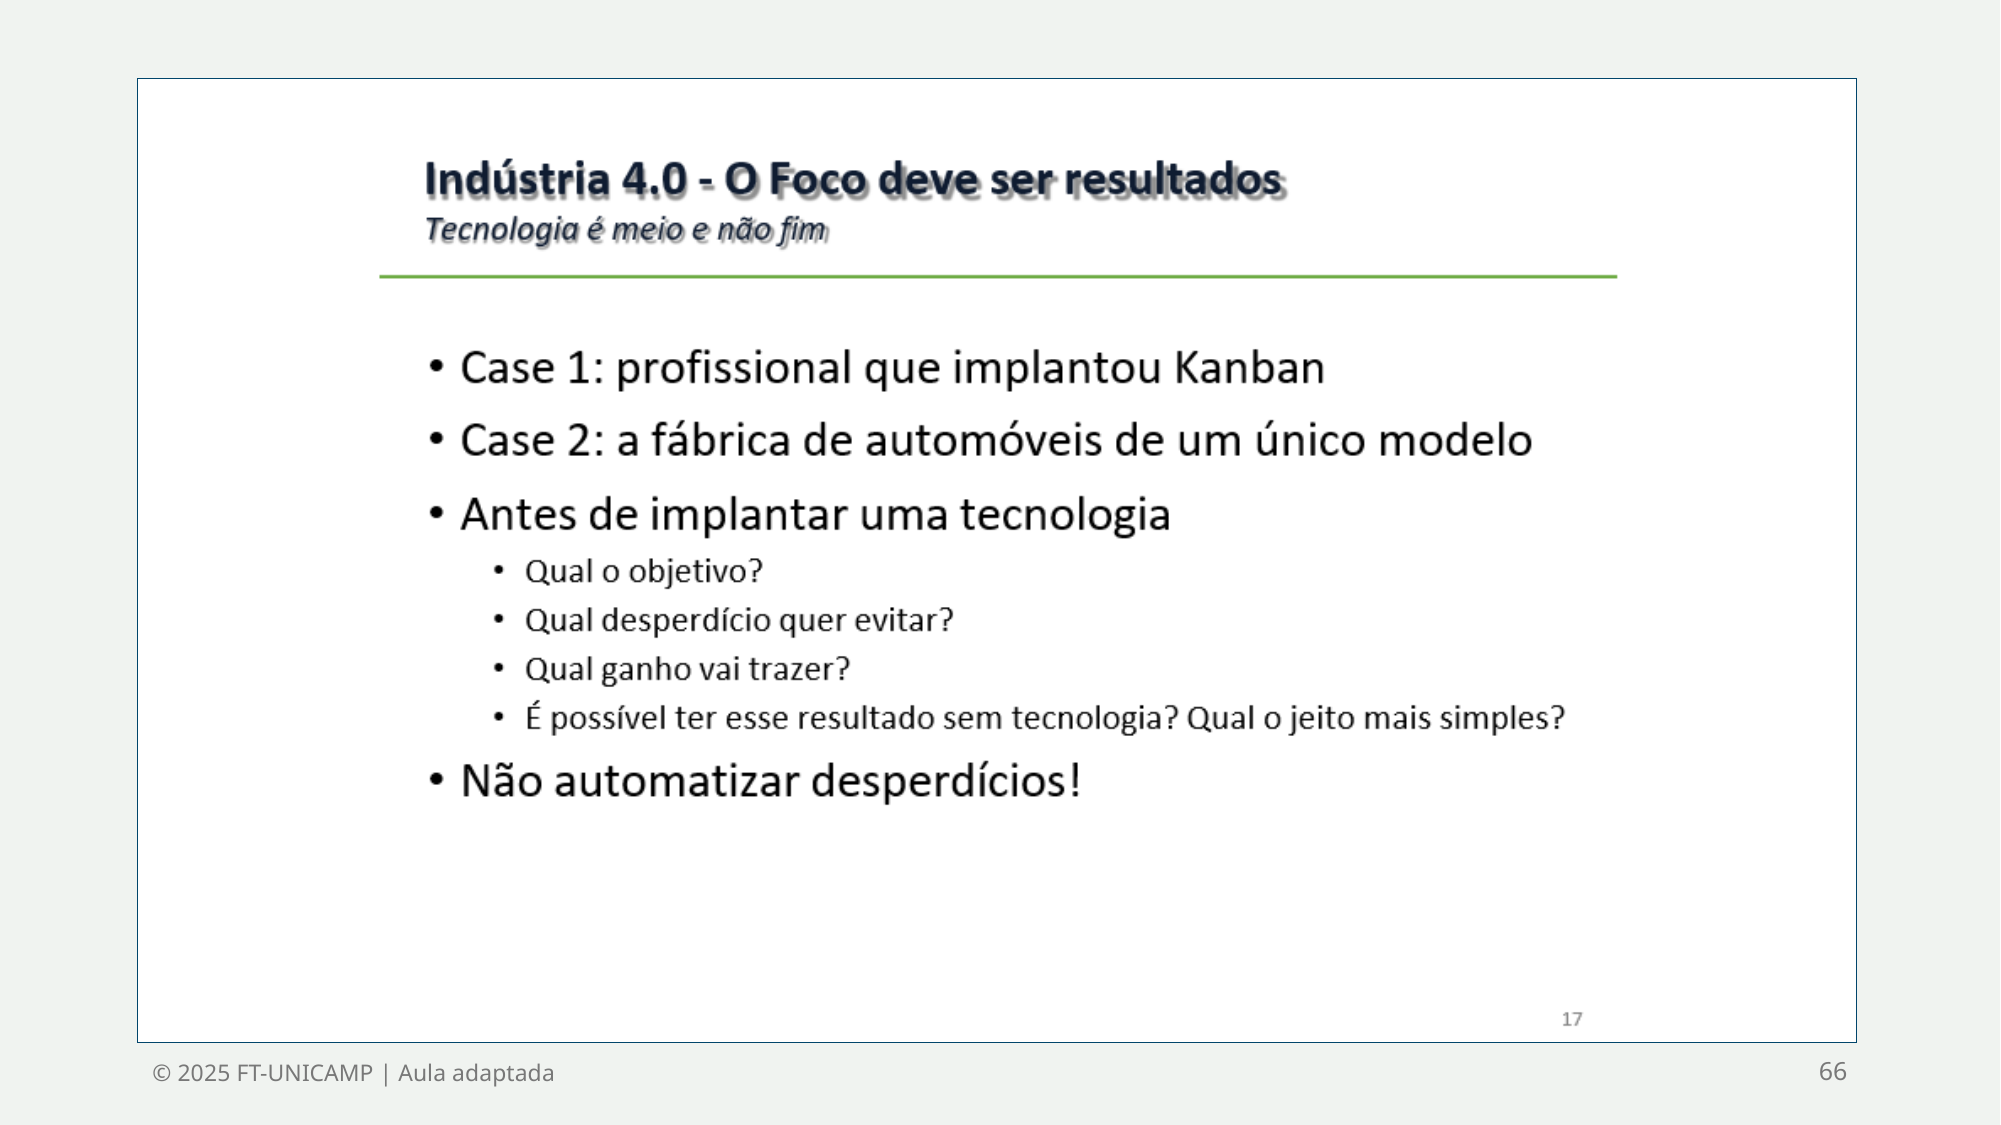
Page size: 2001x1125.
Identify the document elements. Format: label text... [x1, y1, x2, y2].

slide_number © 2025 FT-UNICAMP | Aula adaptada [137, 1044, 588, 1103]
slide_number 66 [1412, 1042, 1863, 1103]
picture [136, 78, 1857, 1044]
